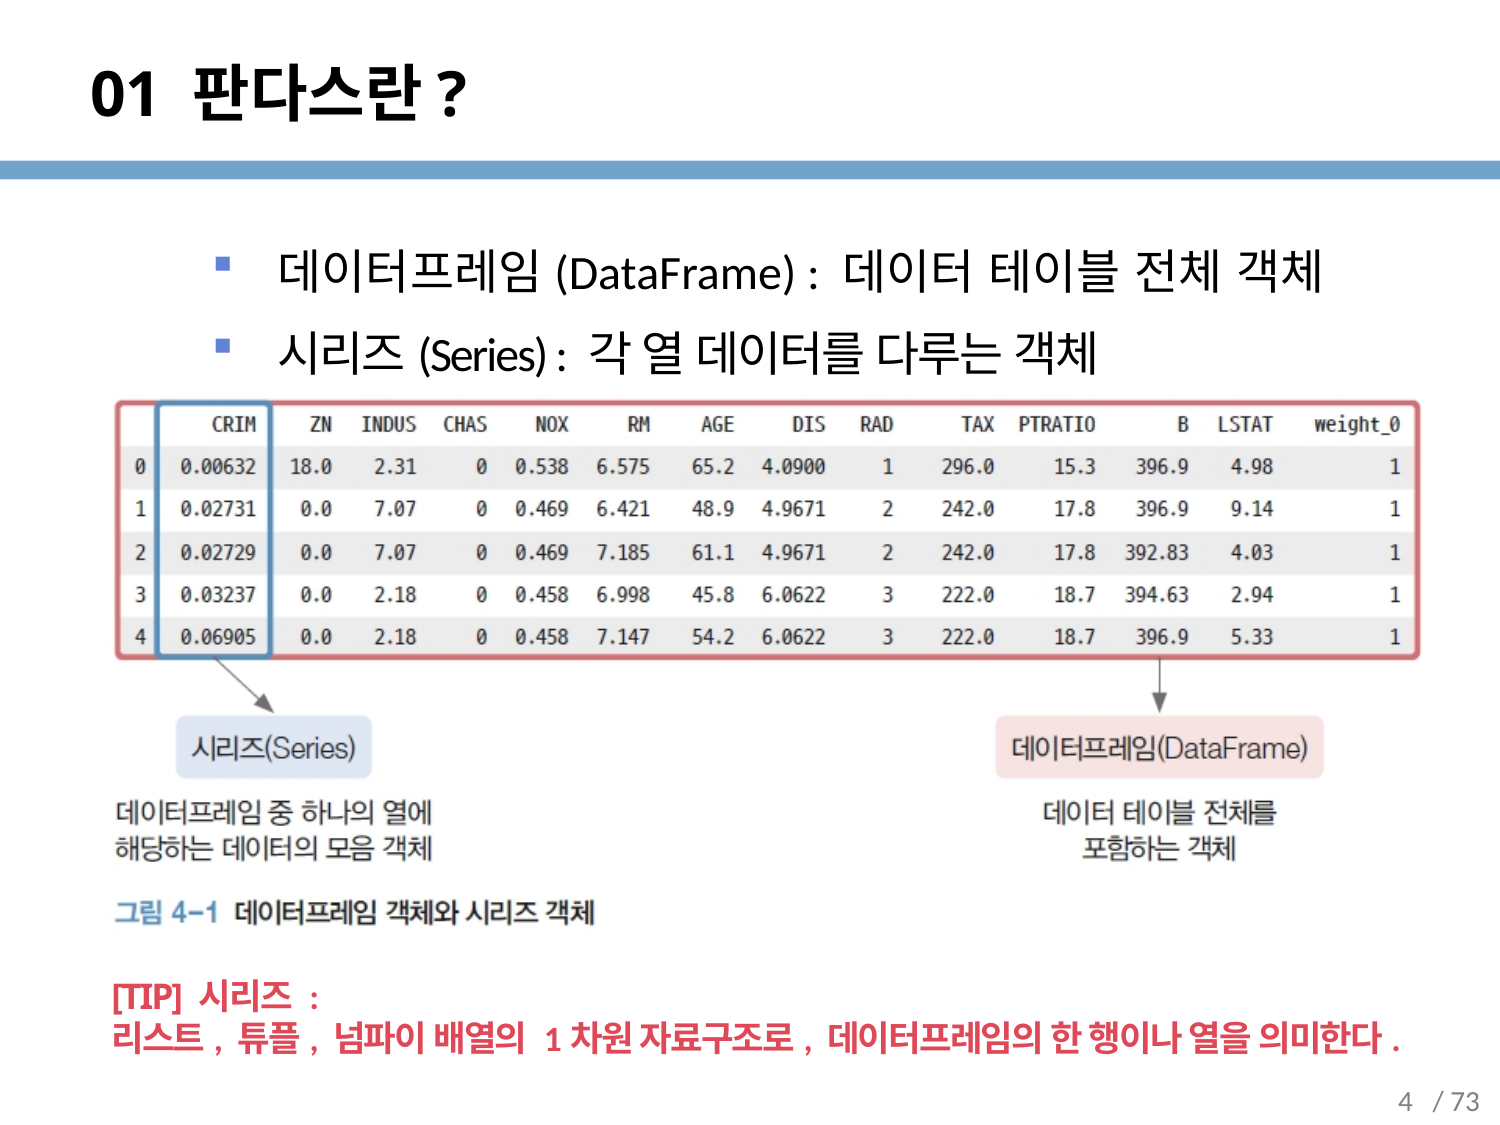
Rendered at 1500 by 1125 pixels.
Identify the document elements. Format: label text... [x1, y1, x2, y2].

title 01 판다스란? [75, 45, 1250, 139]
text_box 4 [1352, 1070, 1459, 1125]
list 데이터프레임(DataFrame) : 데이터 테이블 전체 객체 시리즈(Series) : 각 열 데이터를 다루는 객체 [75, 219, 1425, 966]
picture [107, 392, 1426, 938]
text_box [TIP] 시리즈 : 리스트, 튜플, 넘파이 배열의 1차원 자료구조로, 데이터프레임의 한 행이나 열을 의미한다. [59, 966, 1425, 1067]
text_box / 73 [1459, 1070, 1500, 1125]
